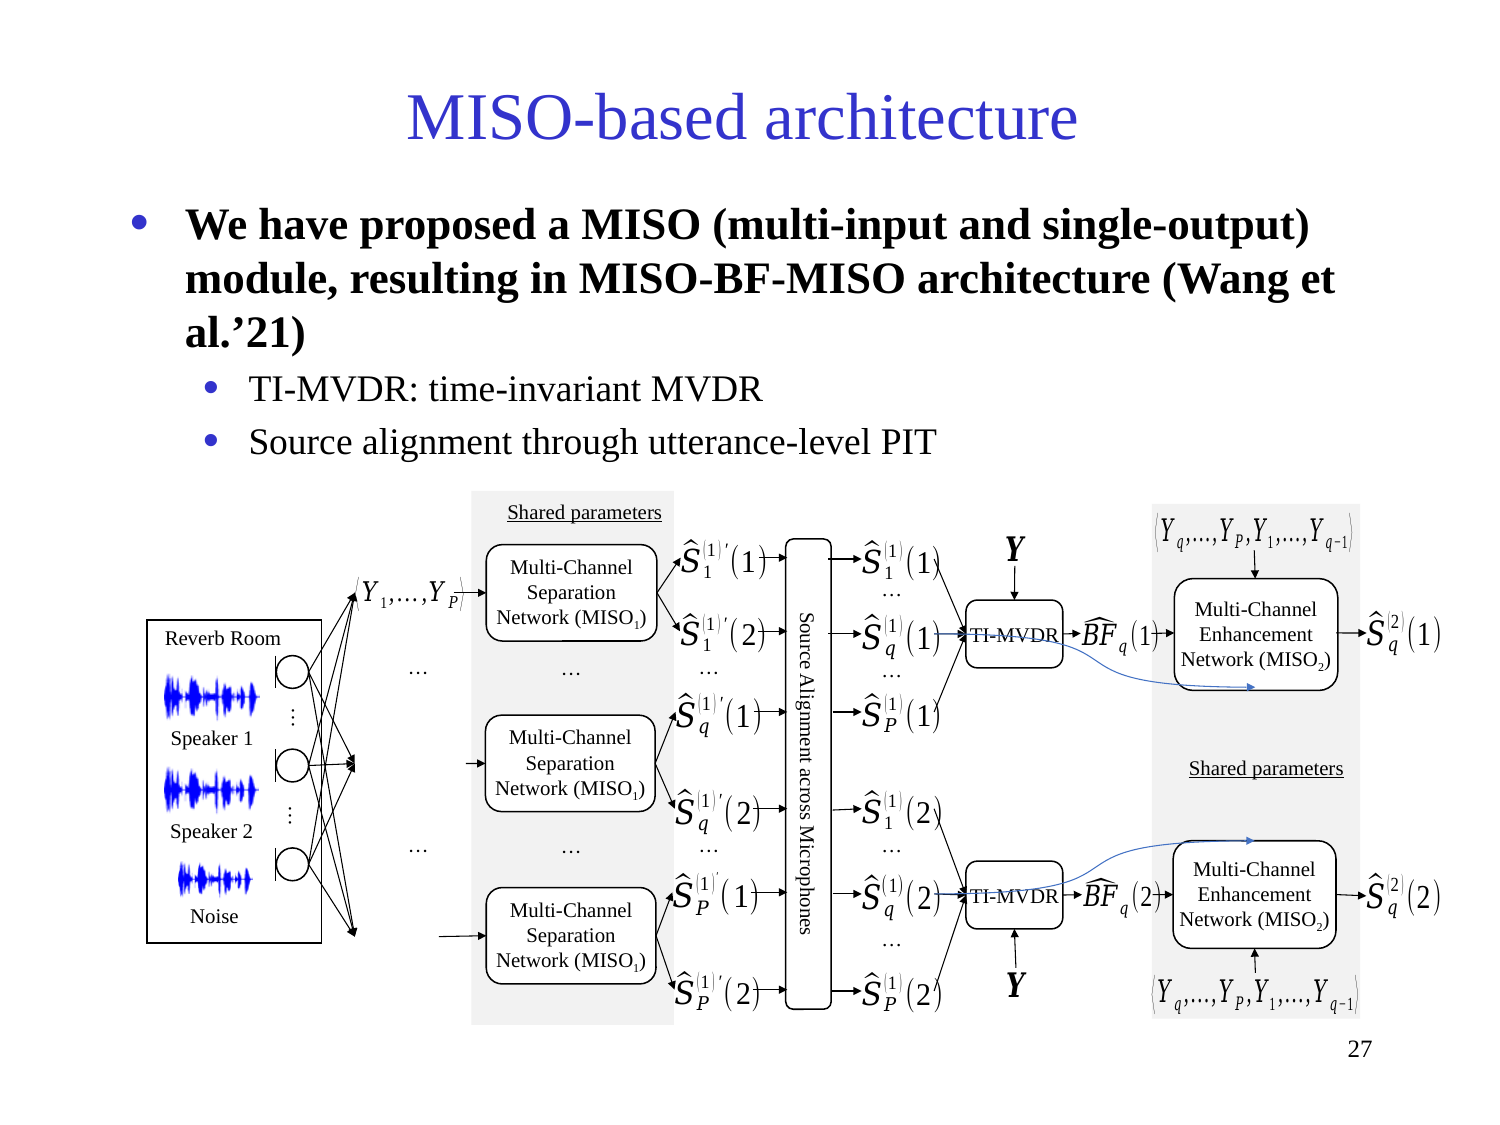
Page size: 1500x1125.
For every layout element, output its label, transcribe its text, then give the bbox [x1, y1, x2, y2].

title MISO-based architecture [87, 62, 1400, 163]
slide_number 27 [1074, 1034, 1388, 1101]
list We have proposed a MISO (multi-input and single-output) module, resulting in MISO-BF-MISO architecture (Wang et al.’21) TI-MVDR: time-invariant MVDR Source alignment through utterance-level PIT [115, 187, 1385, 471]
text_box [146, 490, 1442, 1026]
